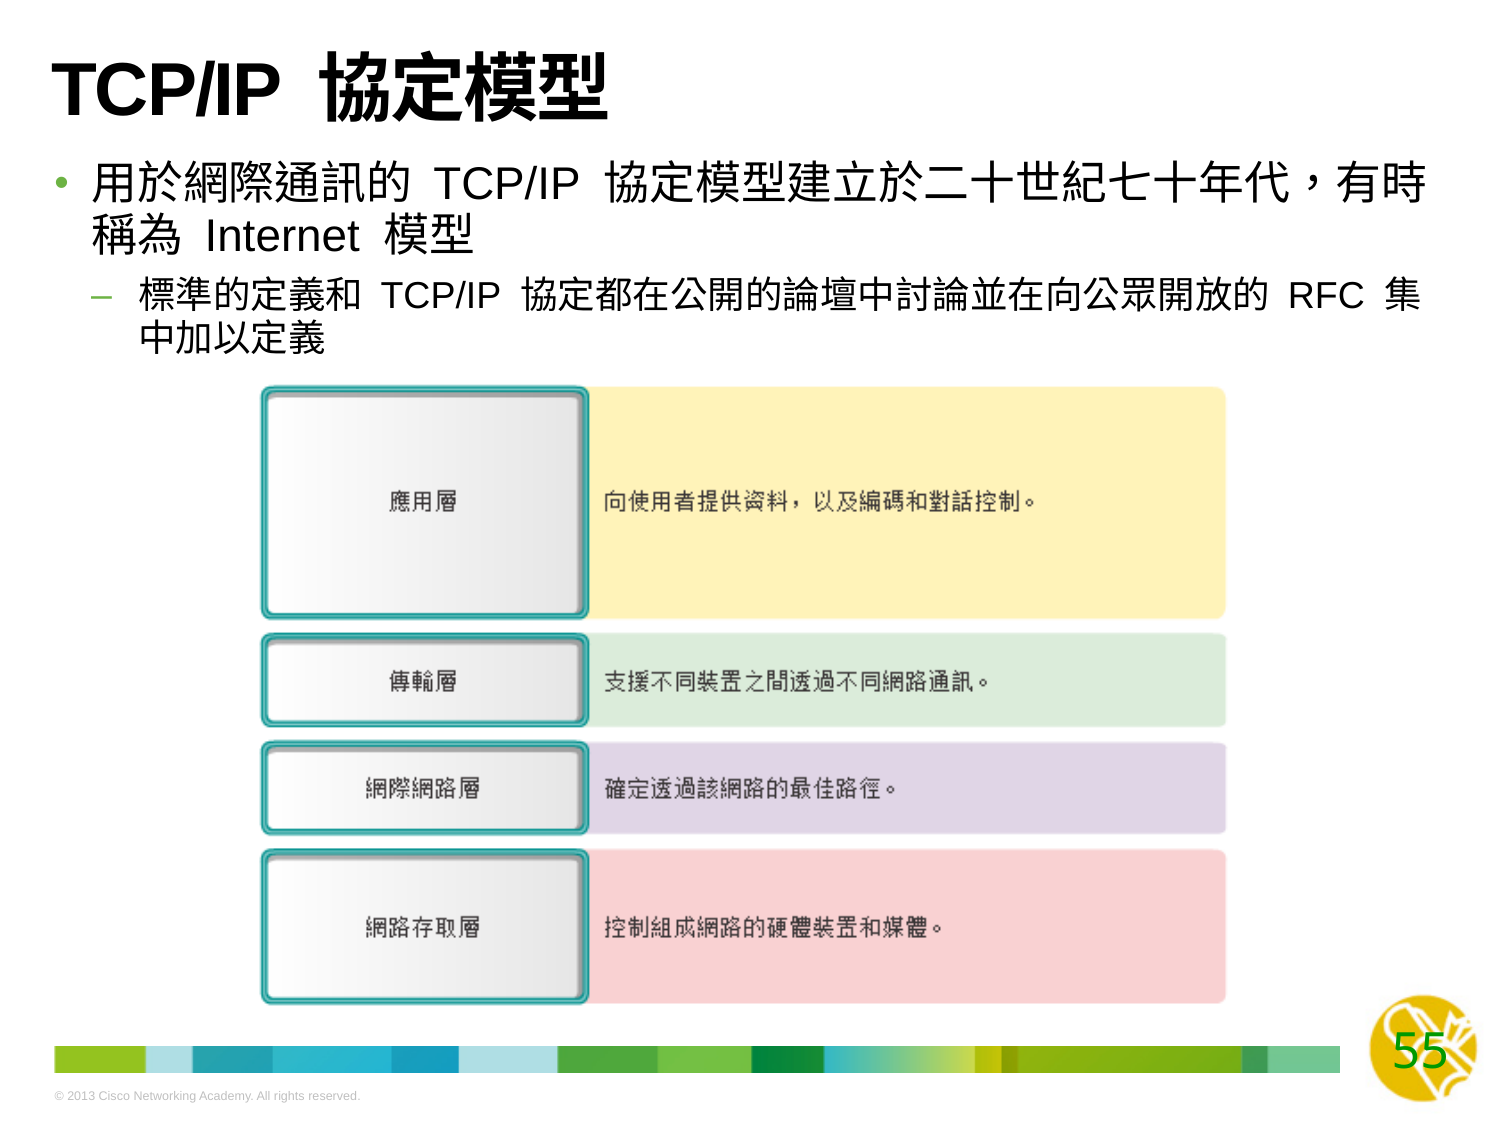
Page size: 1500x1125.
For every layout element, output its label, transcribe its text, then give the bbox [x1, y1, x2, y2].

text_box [251, 380, 1233, 1011]
list 用於網際通訊的 TCP/IP 協定模型建立於二十世紀七十年代，有時稱為 Internet 模型 標準的定義和 TCP/IP 協定都在公開的論壇中討論並在向公眾開放的 RFC 集中加以定義 [39, 149, 1447, 1035]
picture [54, 970, 1500, 1125]
title TCP/IP 協定模型 [37, 24, 1447, 138]
